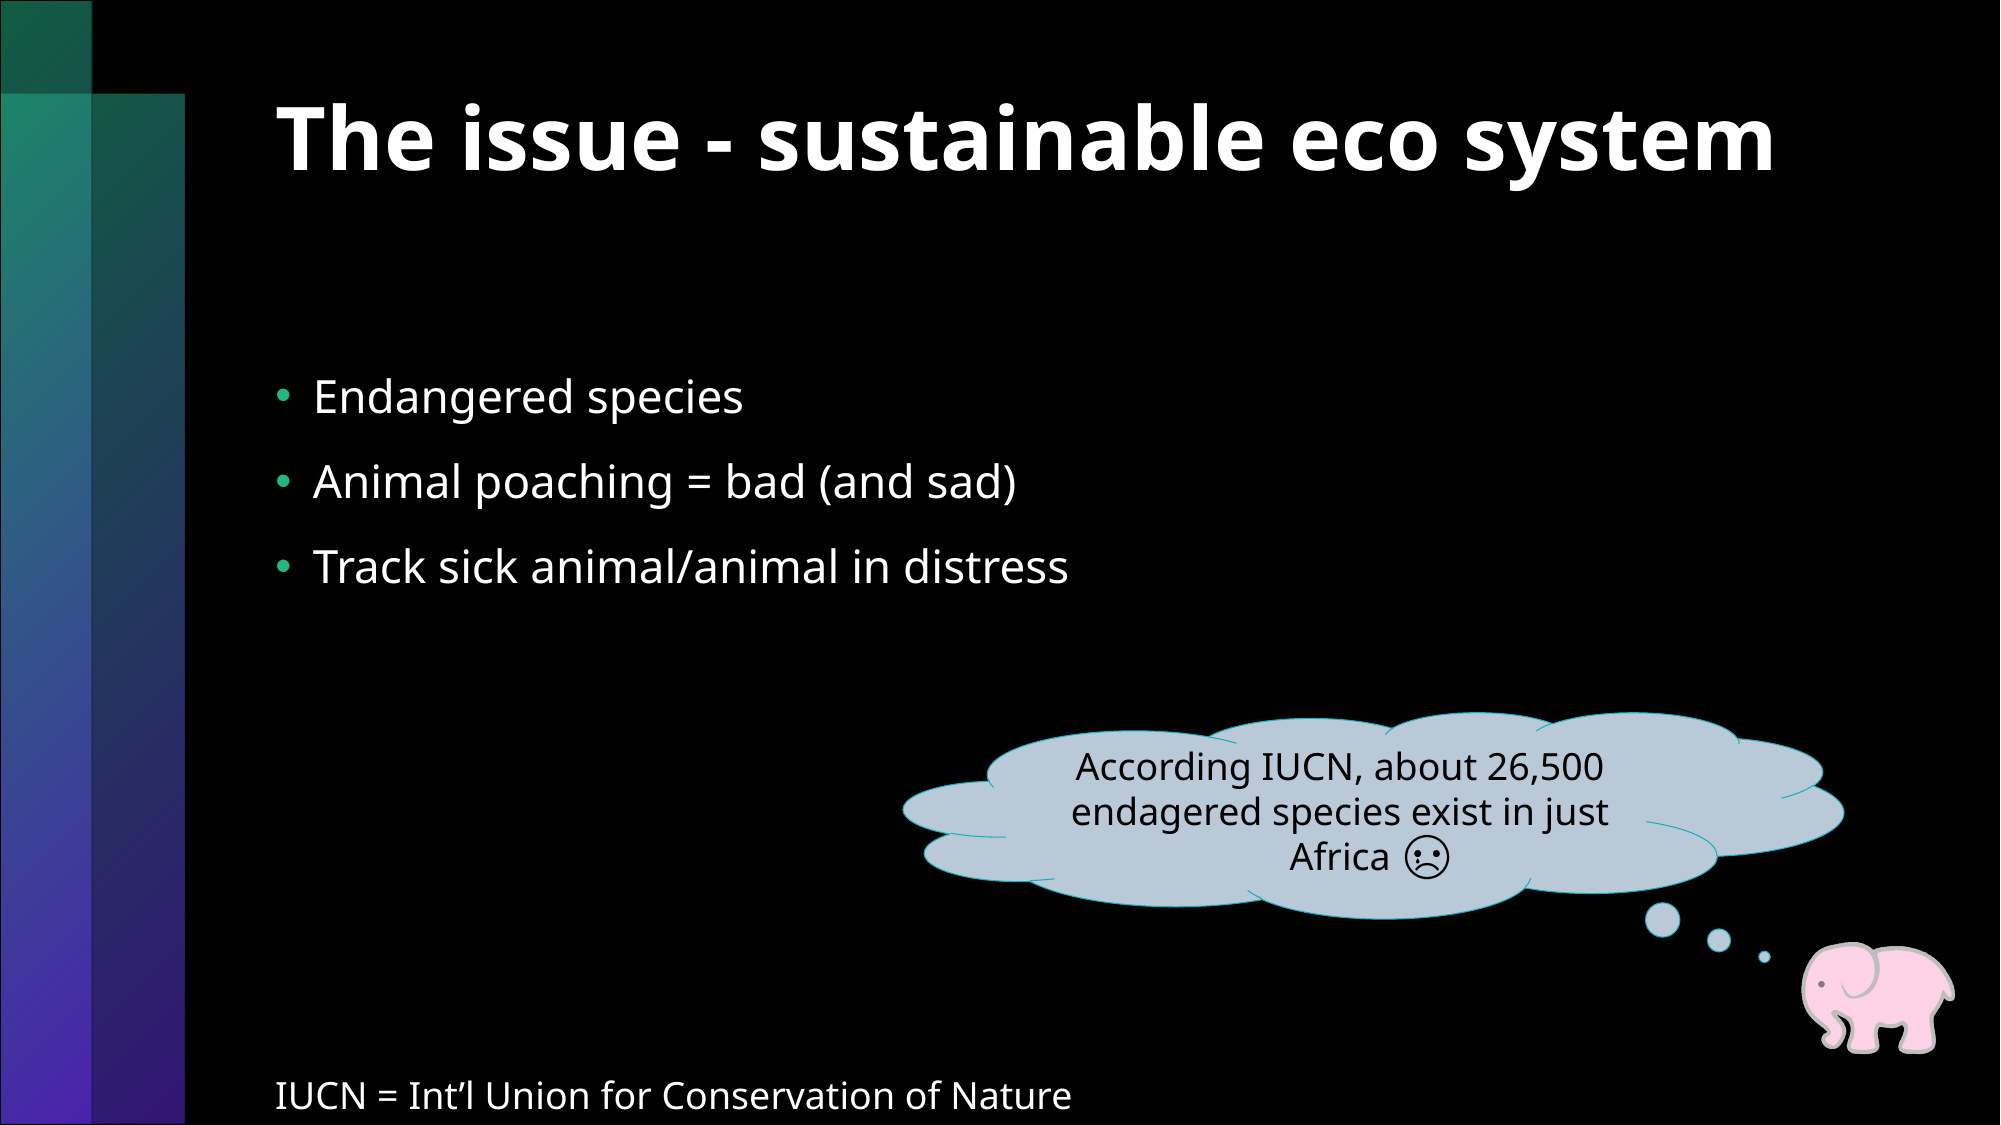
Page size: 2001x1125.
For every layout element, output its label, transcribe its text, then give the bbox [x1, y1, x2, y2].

picture [1399, 829, 1455, 885]
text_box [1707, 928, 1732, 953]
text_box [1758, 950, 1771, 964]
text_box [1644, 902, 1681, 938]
list Endangered species Animal poaching = bad (and sad) Track sick animal/animal in distress [260, 354, 1817, 999]
picture [1799, 942, 1955, 1055]
title The issue - sustainable eco system [260, 74, 1817, 329]
text_box IUCN = Int’l Union for Conservation of Nature [260, 1064, 1263, 1125]
text_box According IUCN, about 26,500 endagered species exist in just Africa [902, 712, 1845, 920]
